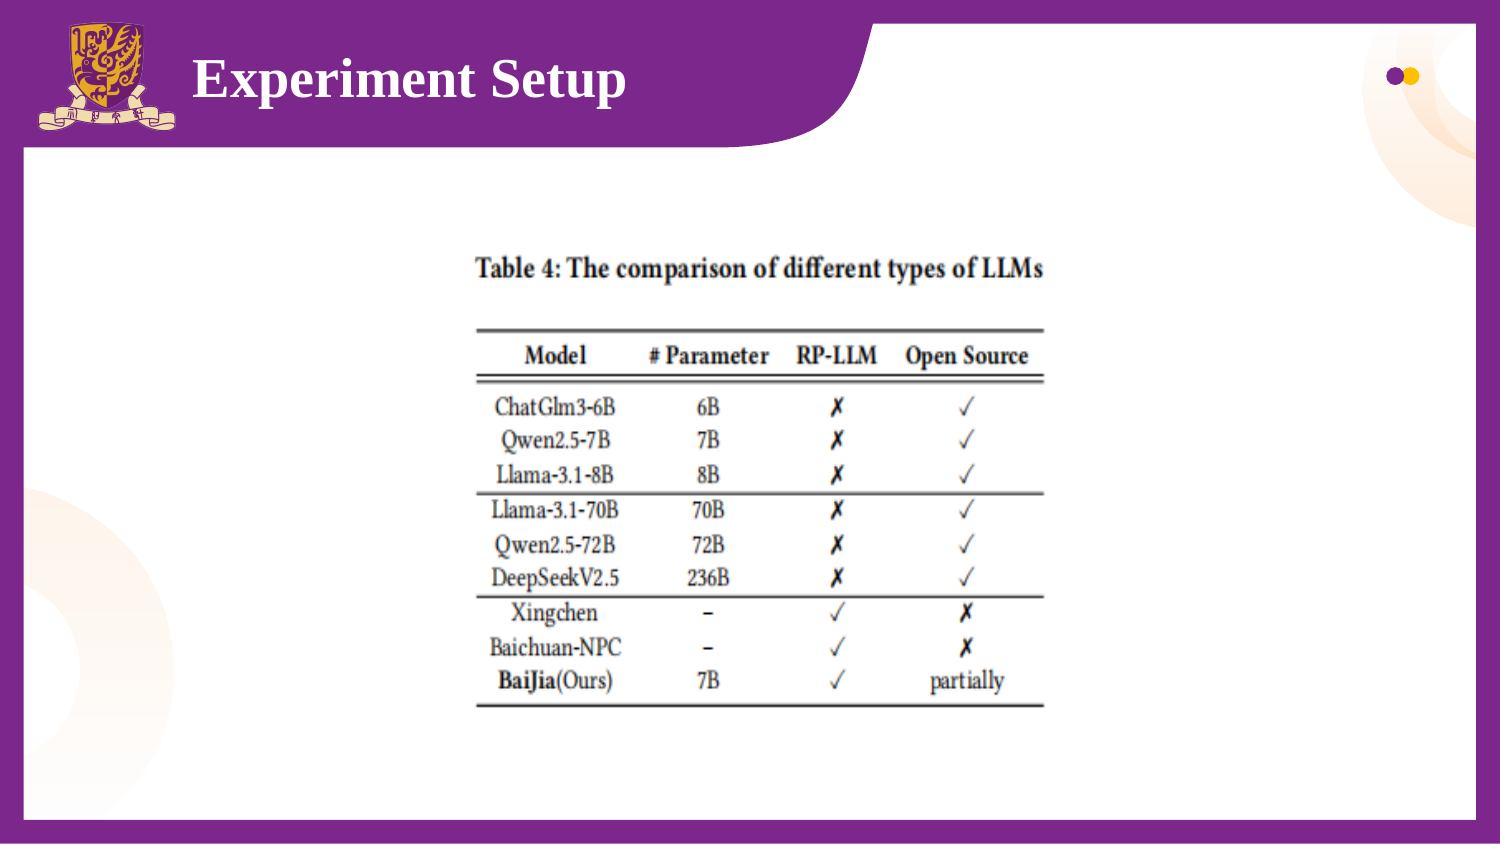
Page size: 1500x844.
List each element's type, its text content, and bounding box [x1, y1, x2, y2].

picture [443, 240, 1084, 727]
text_box Experiment Setup [215, 40, 815, 109]
picture [0, 0, 215, 200]
